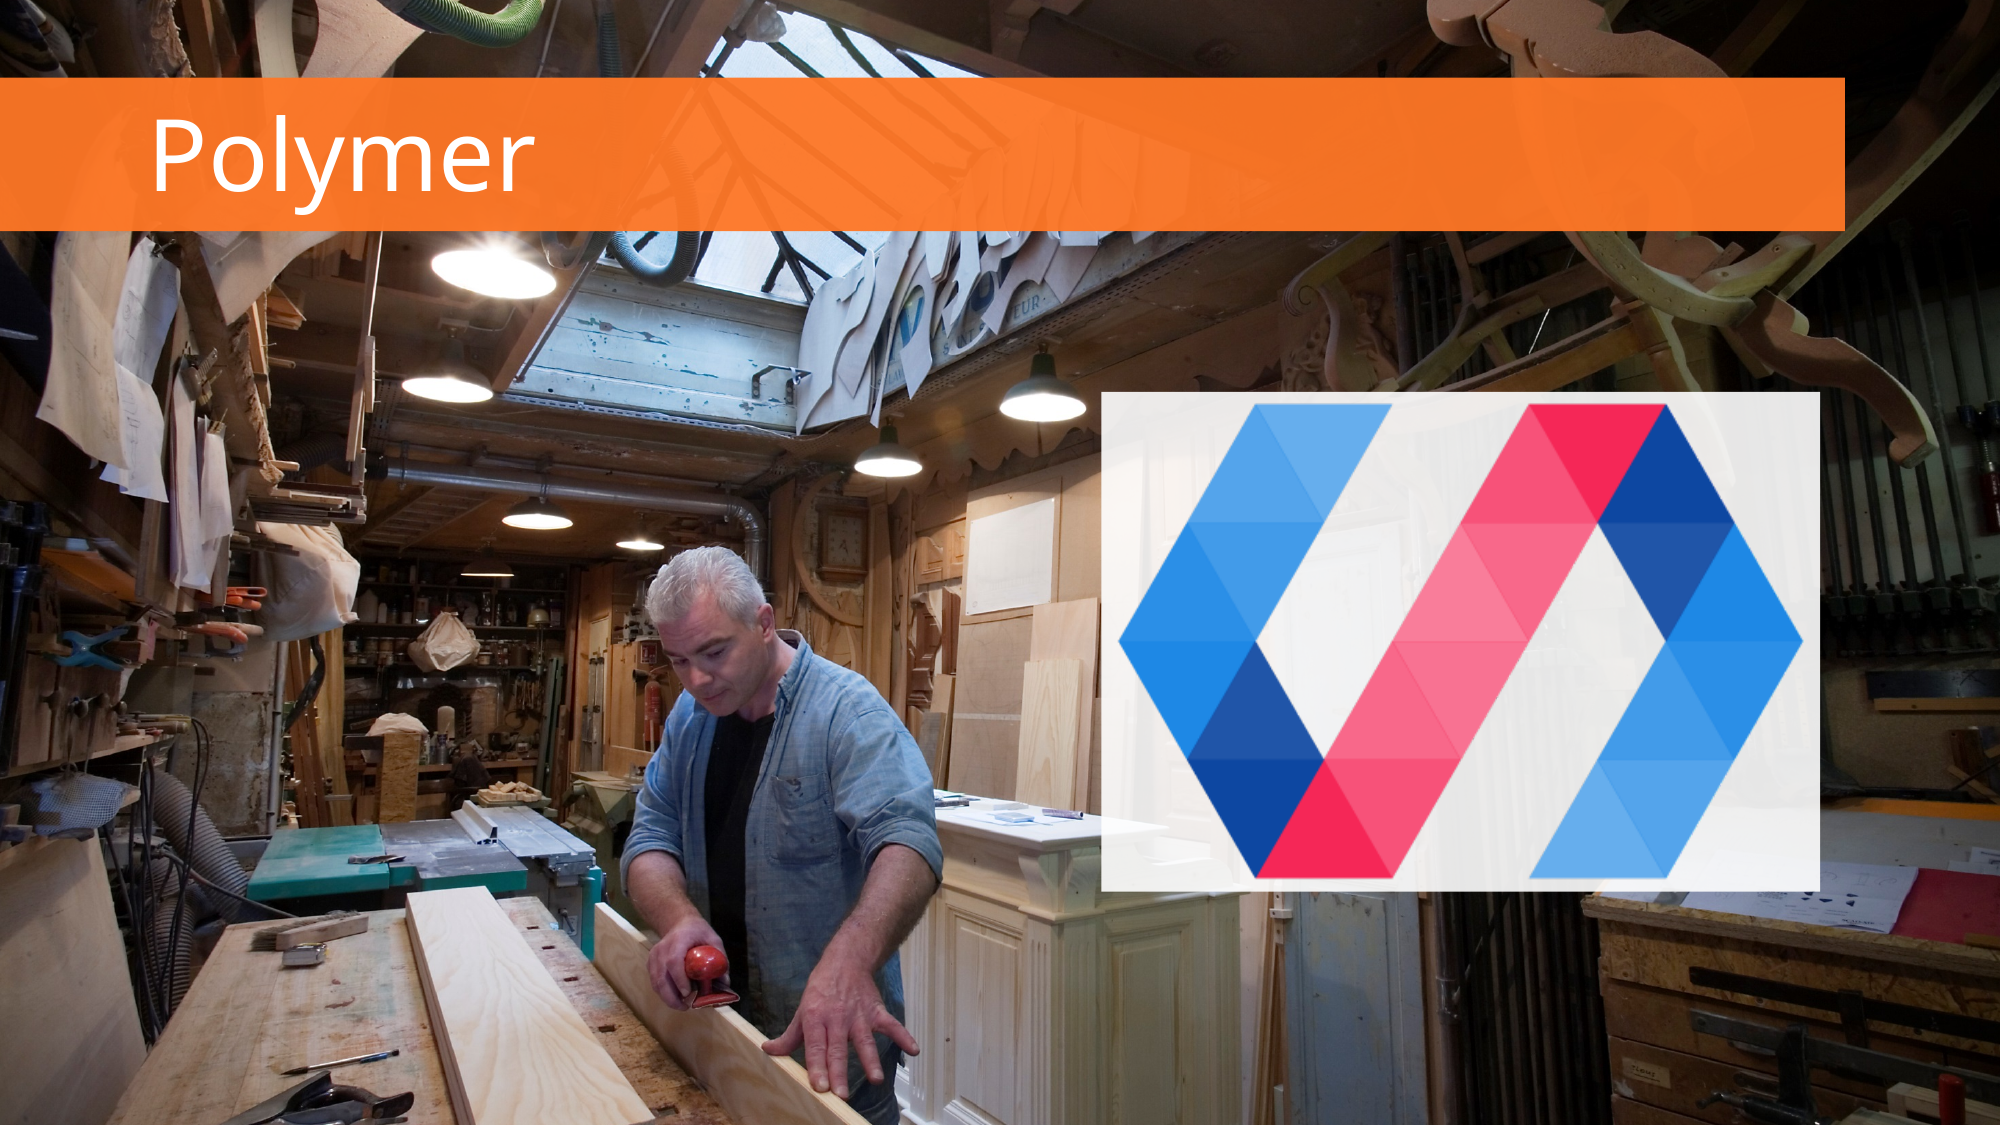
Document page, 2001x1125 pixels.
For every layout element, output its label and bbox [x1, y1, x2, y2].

list [1101, 391, 1821, 892]
picture [0, 0, 2000, 1125]
